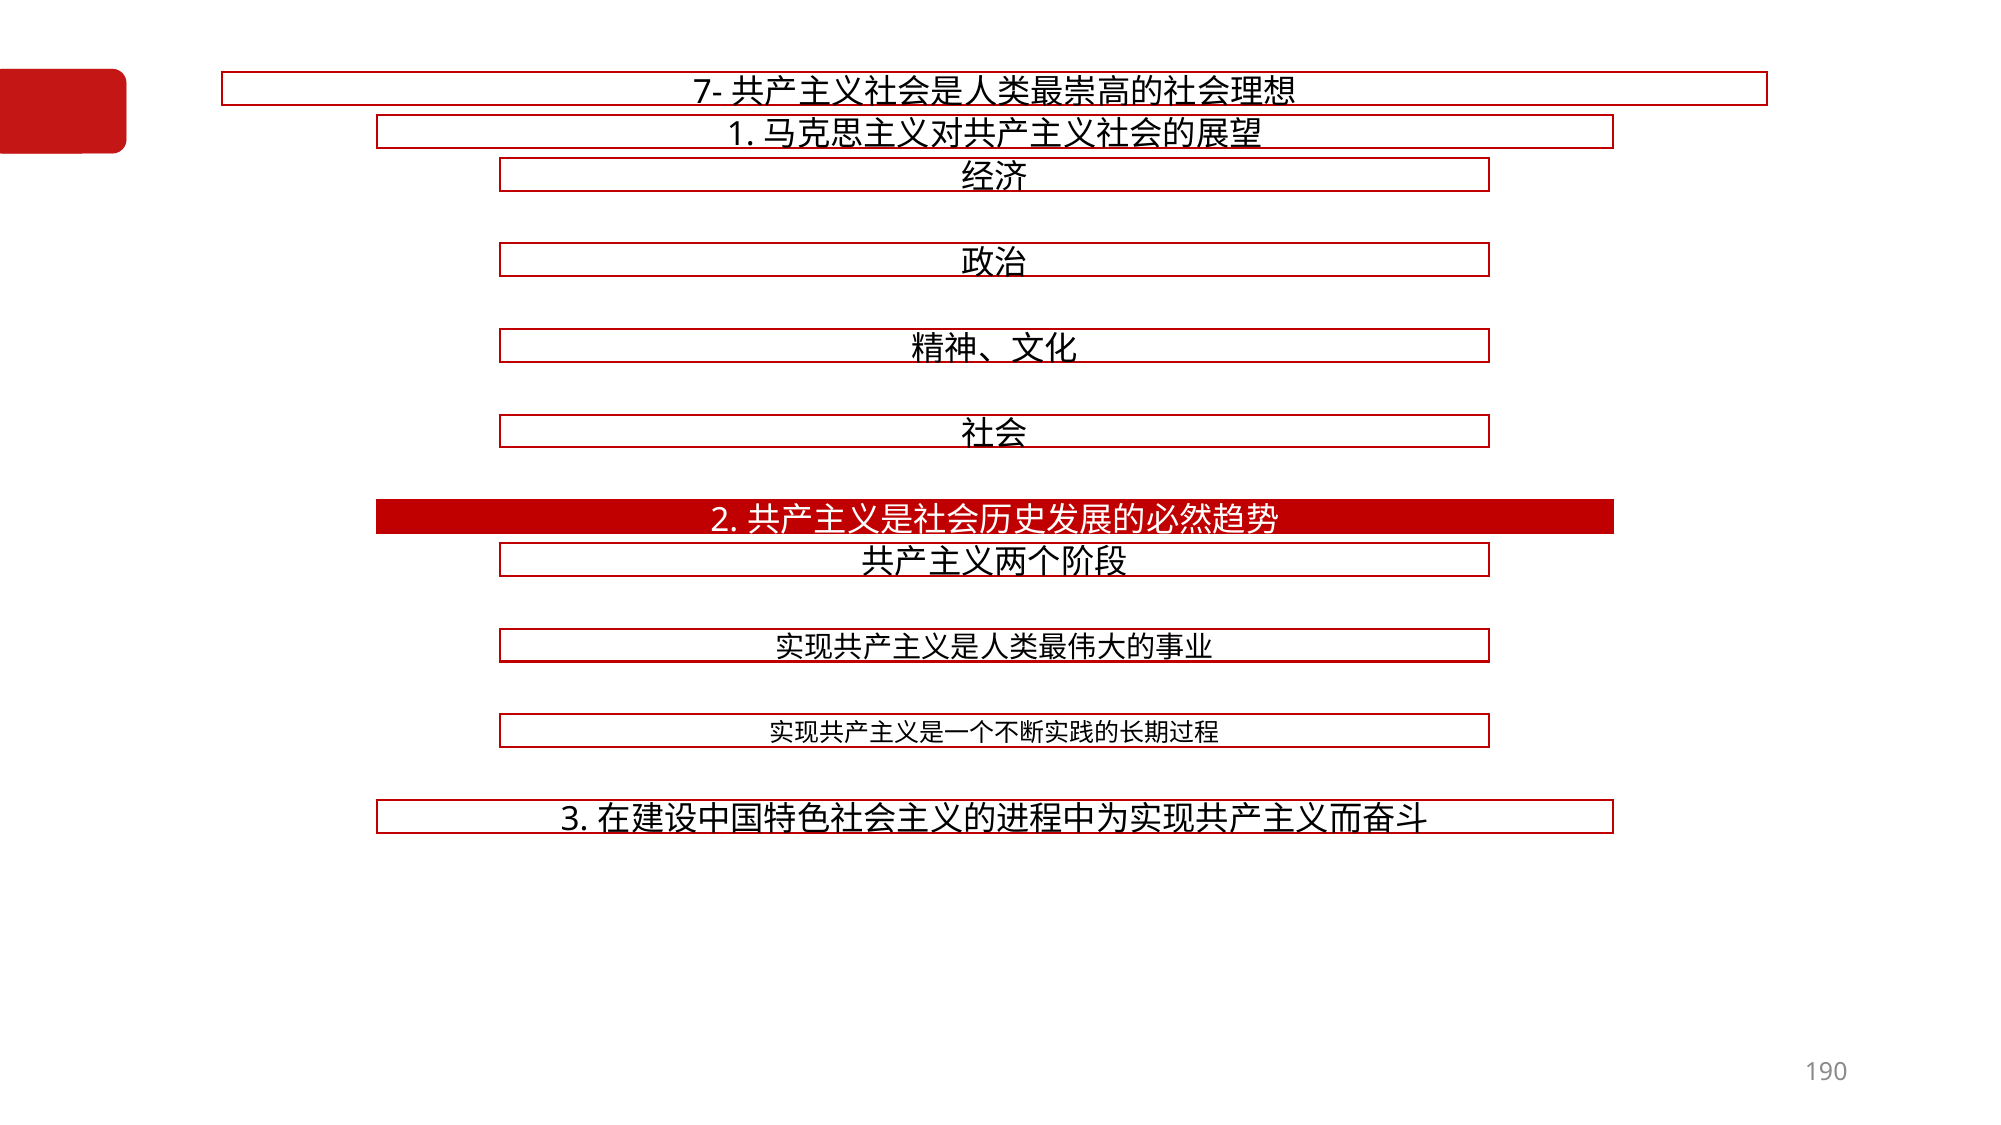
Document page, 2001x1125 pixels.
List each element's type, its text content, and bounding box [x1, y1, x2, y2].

slide_number 190 [1412, 1042, 1863, 1103]
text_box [29, 72, 1961, 962]
